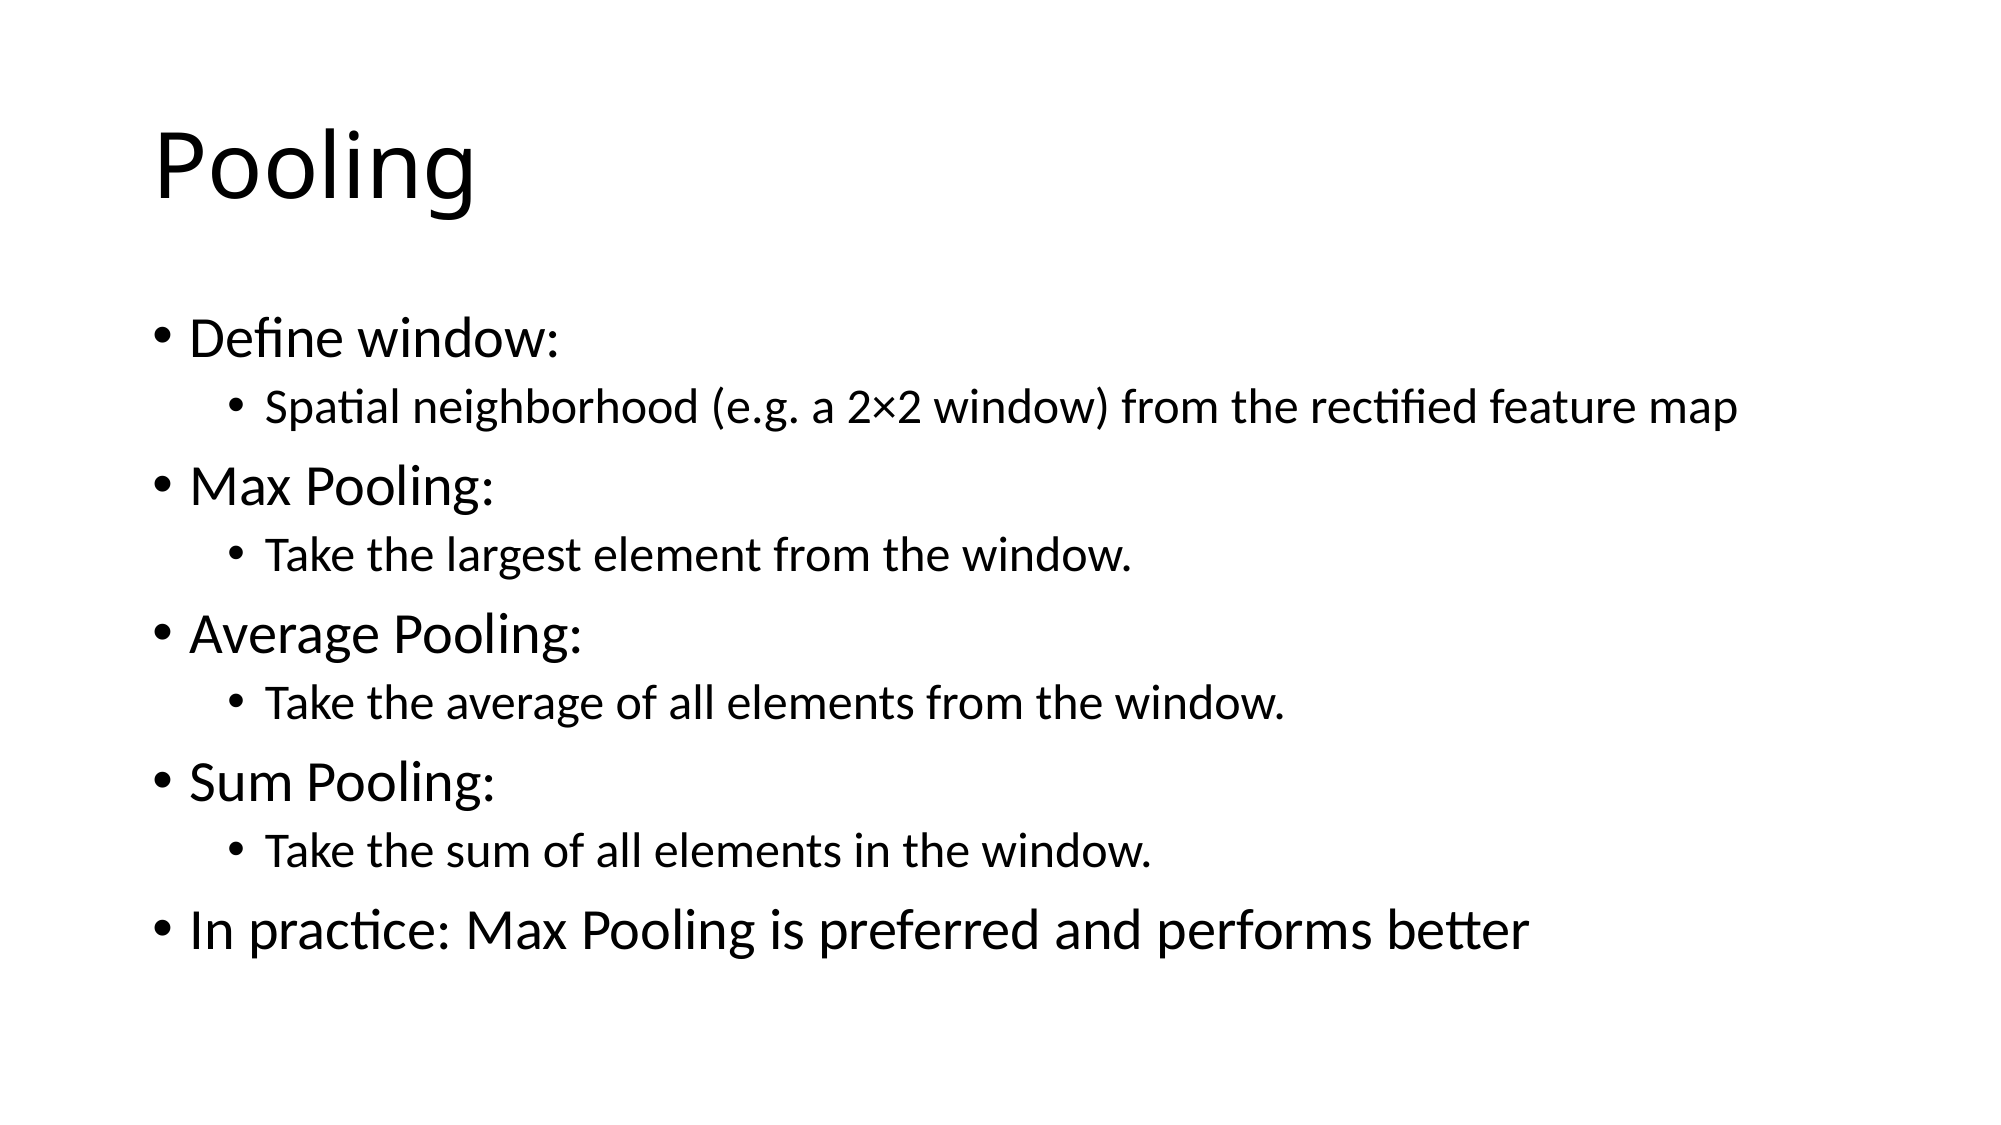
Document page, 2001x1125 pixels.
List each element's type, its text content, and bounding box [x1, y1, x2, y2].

title Pooling [137, 59, 1863, 278]
list Define window: Spatial neighborhood (e.g. a 2×2 window) from the rectified feature map Max Pooling: Take the largest element from the window. Average Pooling: Take the average of all elements from the window. Sum Pooling: Take the sum of all elements in the window. In practice: Max Pooling is preferred and performs better [137, 299, 1863, 1014]
